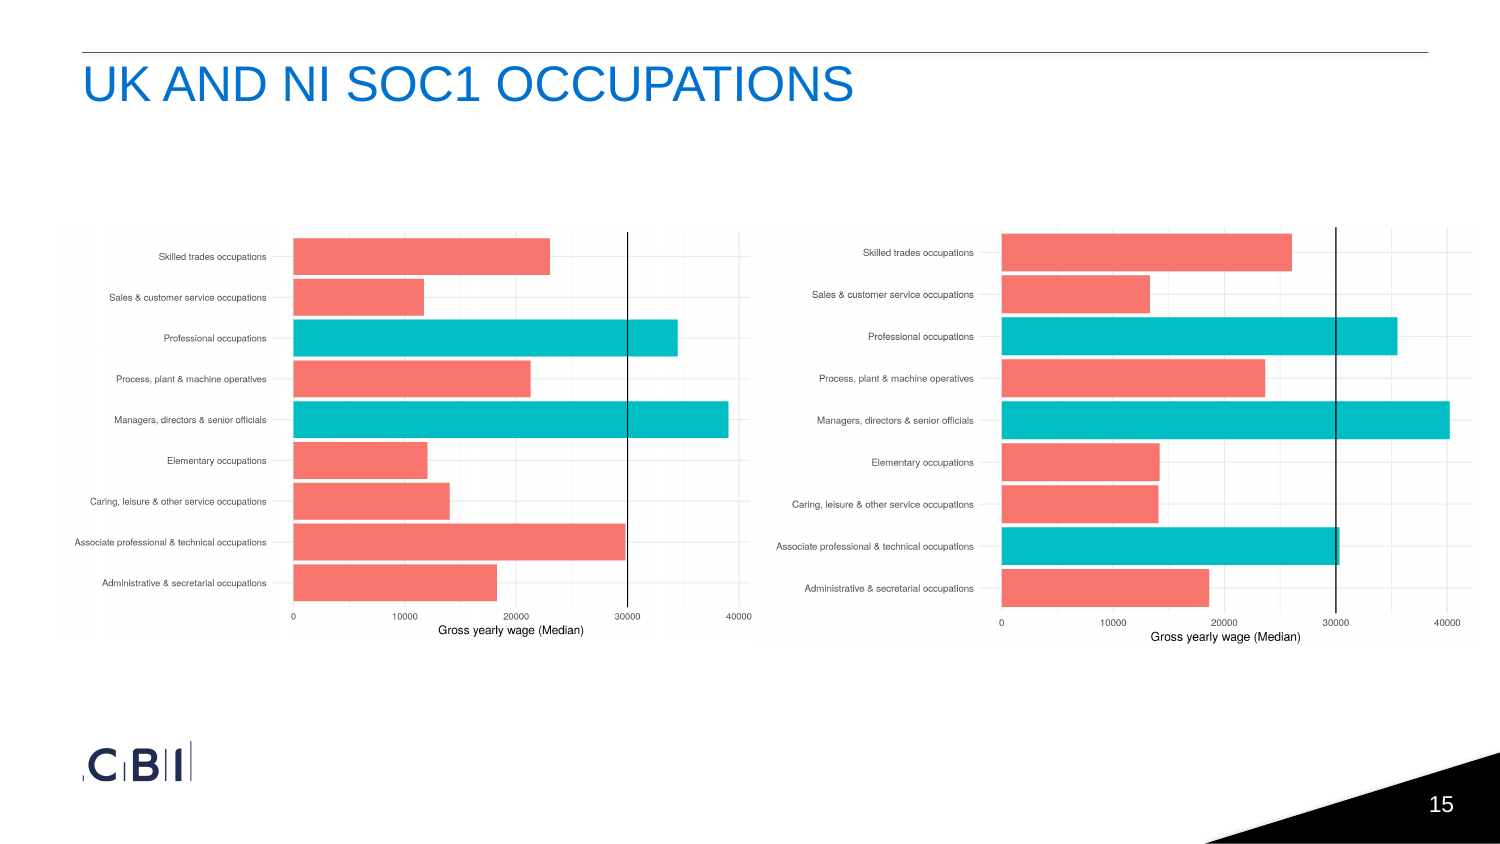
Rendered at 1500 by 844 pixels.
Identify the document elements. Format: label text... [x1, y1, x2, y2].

picture [82, 740, 192, 782]
text_box UK and NI SOC1 occupations [82, 51, 1429, 139]
picture [54, 221, 1479, 650]
